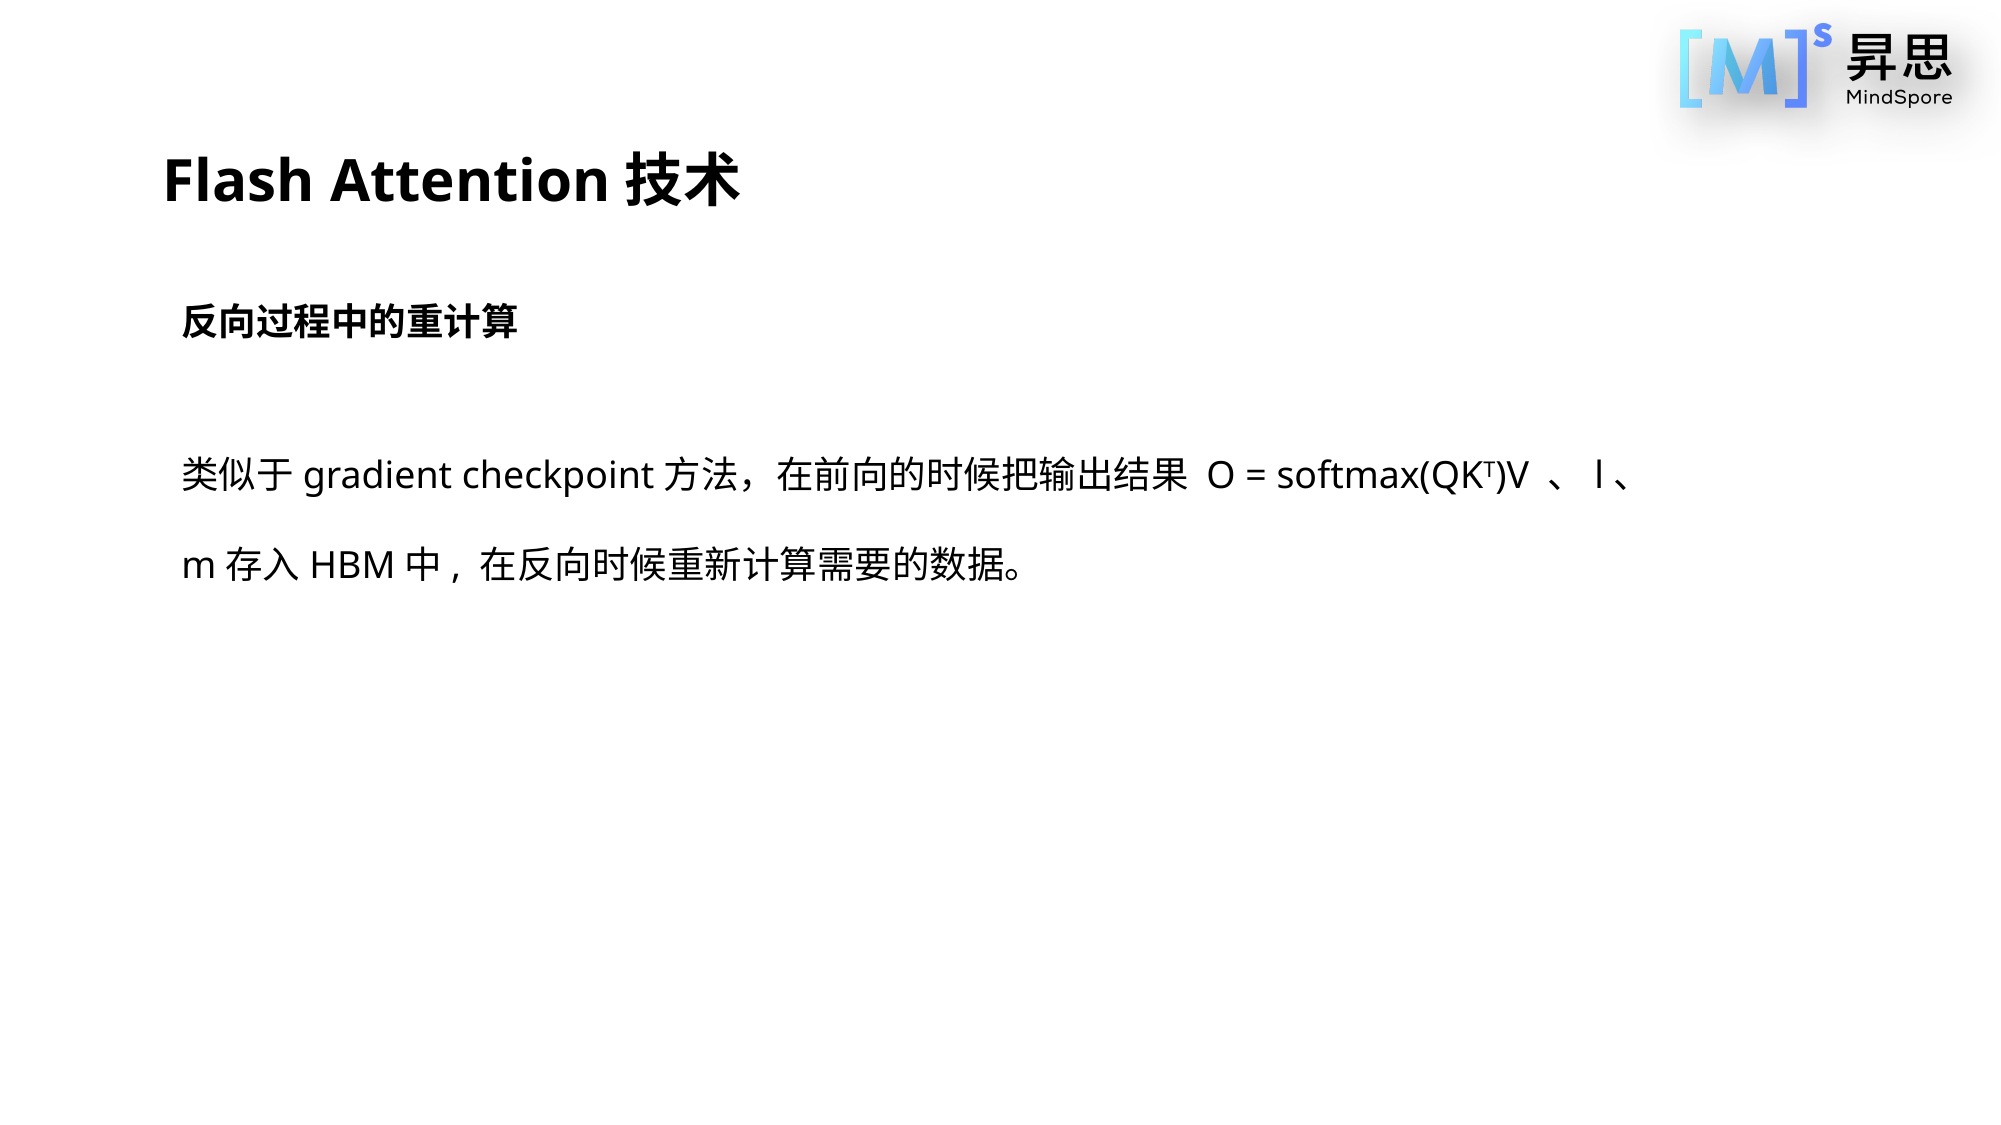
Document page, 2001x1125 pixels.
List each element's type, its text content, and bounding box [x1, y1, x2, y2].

picture [1680, 23, 1952, 108]
text_box 类似于gradient checkpoint方法，在前向的时候把输出结果 O = softmax(QKT)V 、l、m存入HBM中, 在反向时候重新计算需要的数据。 [166, 398, 1698, 594]
text_box 反向过程中的重计算 [166, 290, 1167, 350]
text_box Flash Attention技术 [147, 136, 1148, 221]
